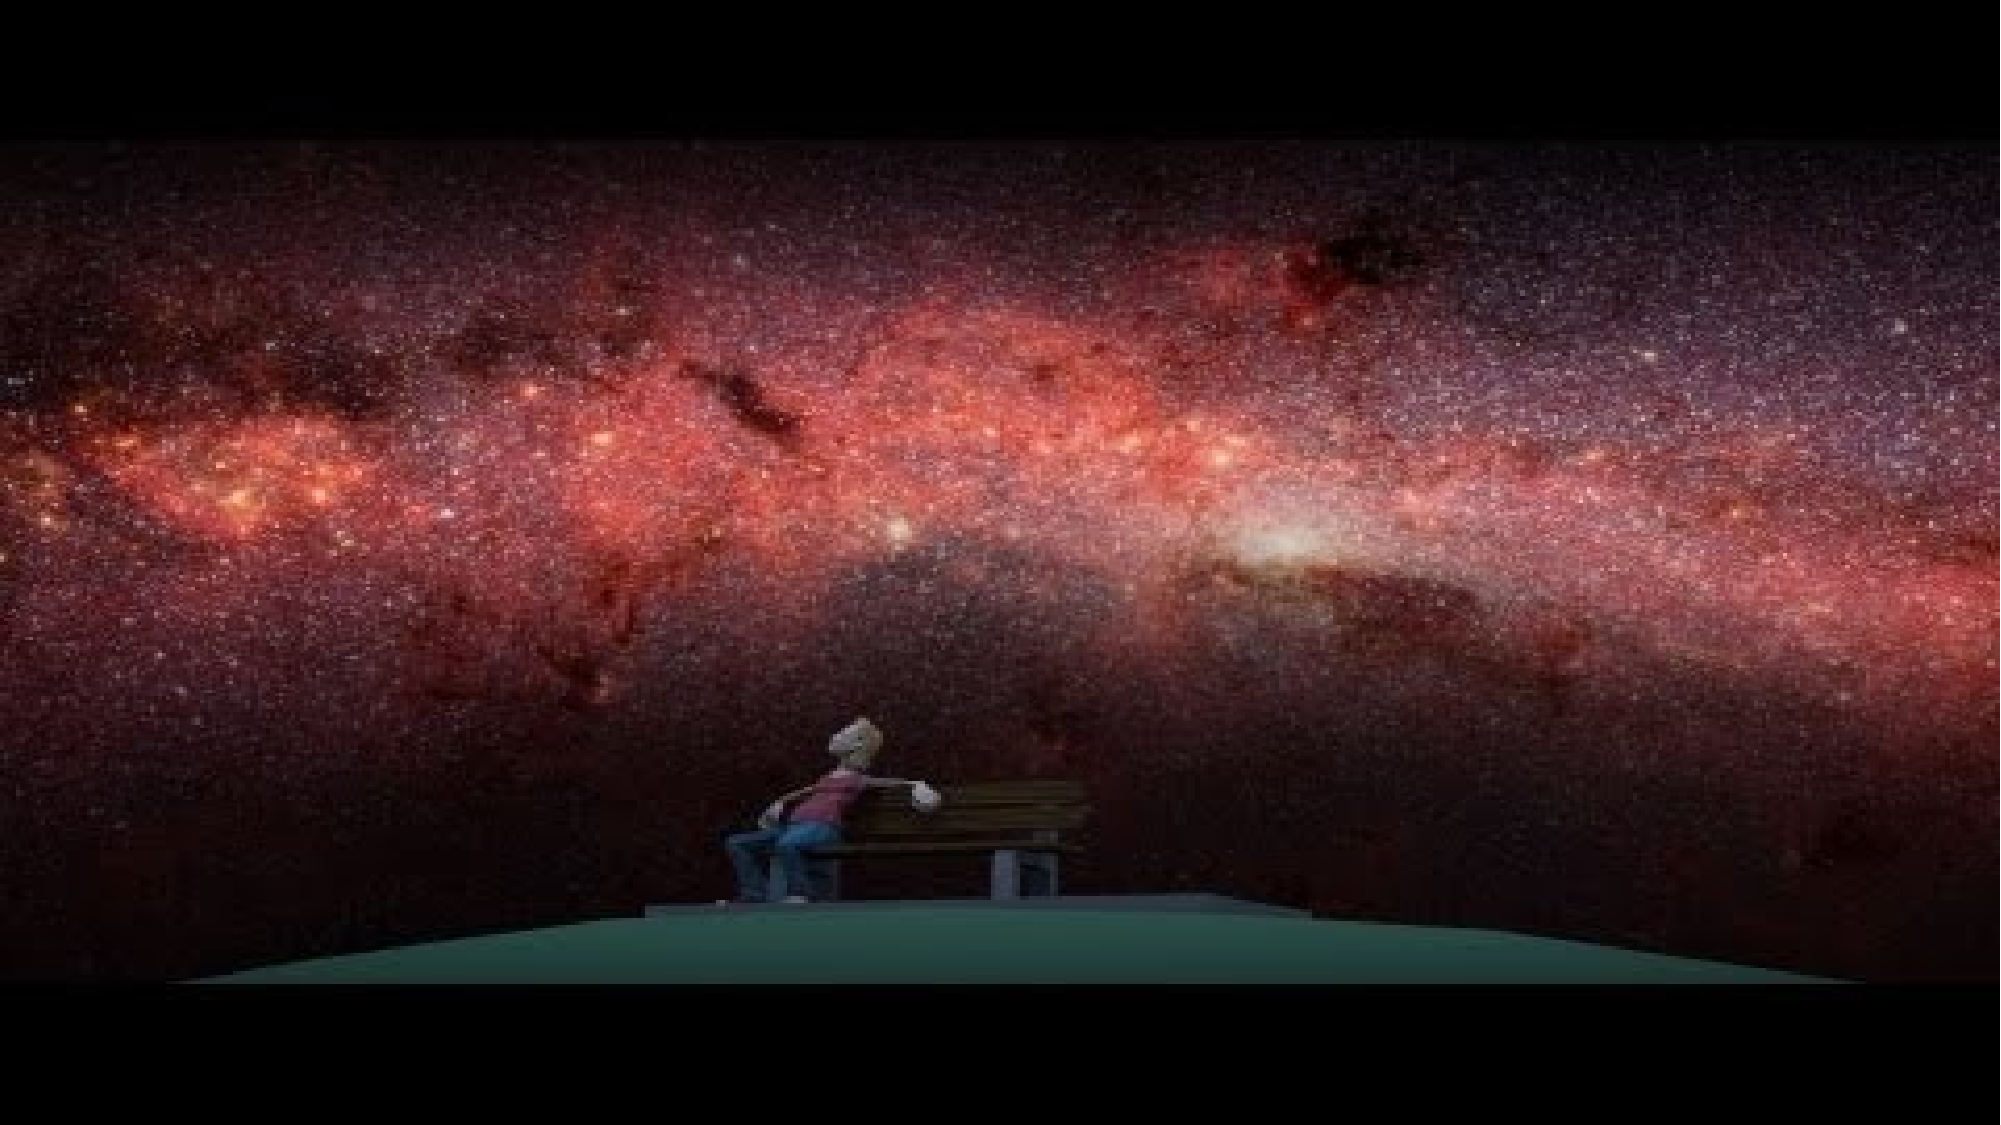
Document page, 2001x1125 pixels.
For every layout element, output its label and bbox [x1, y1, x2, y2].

text_box [0, 0, 2000, 1125]
